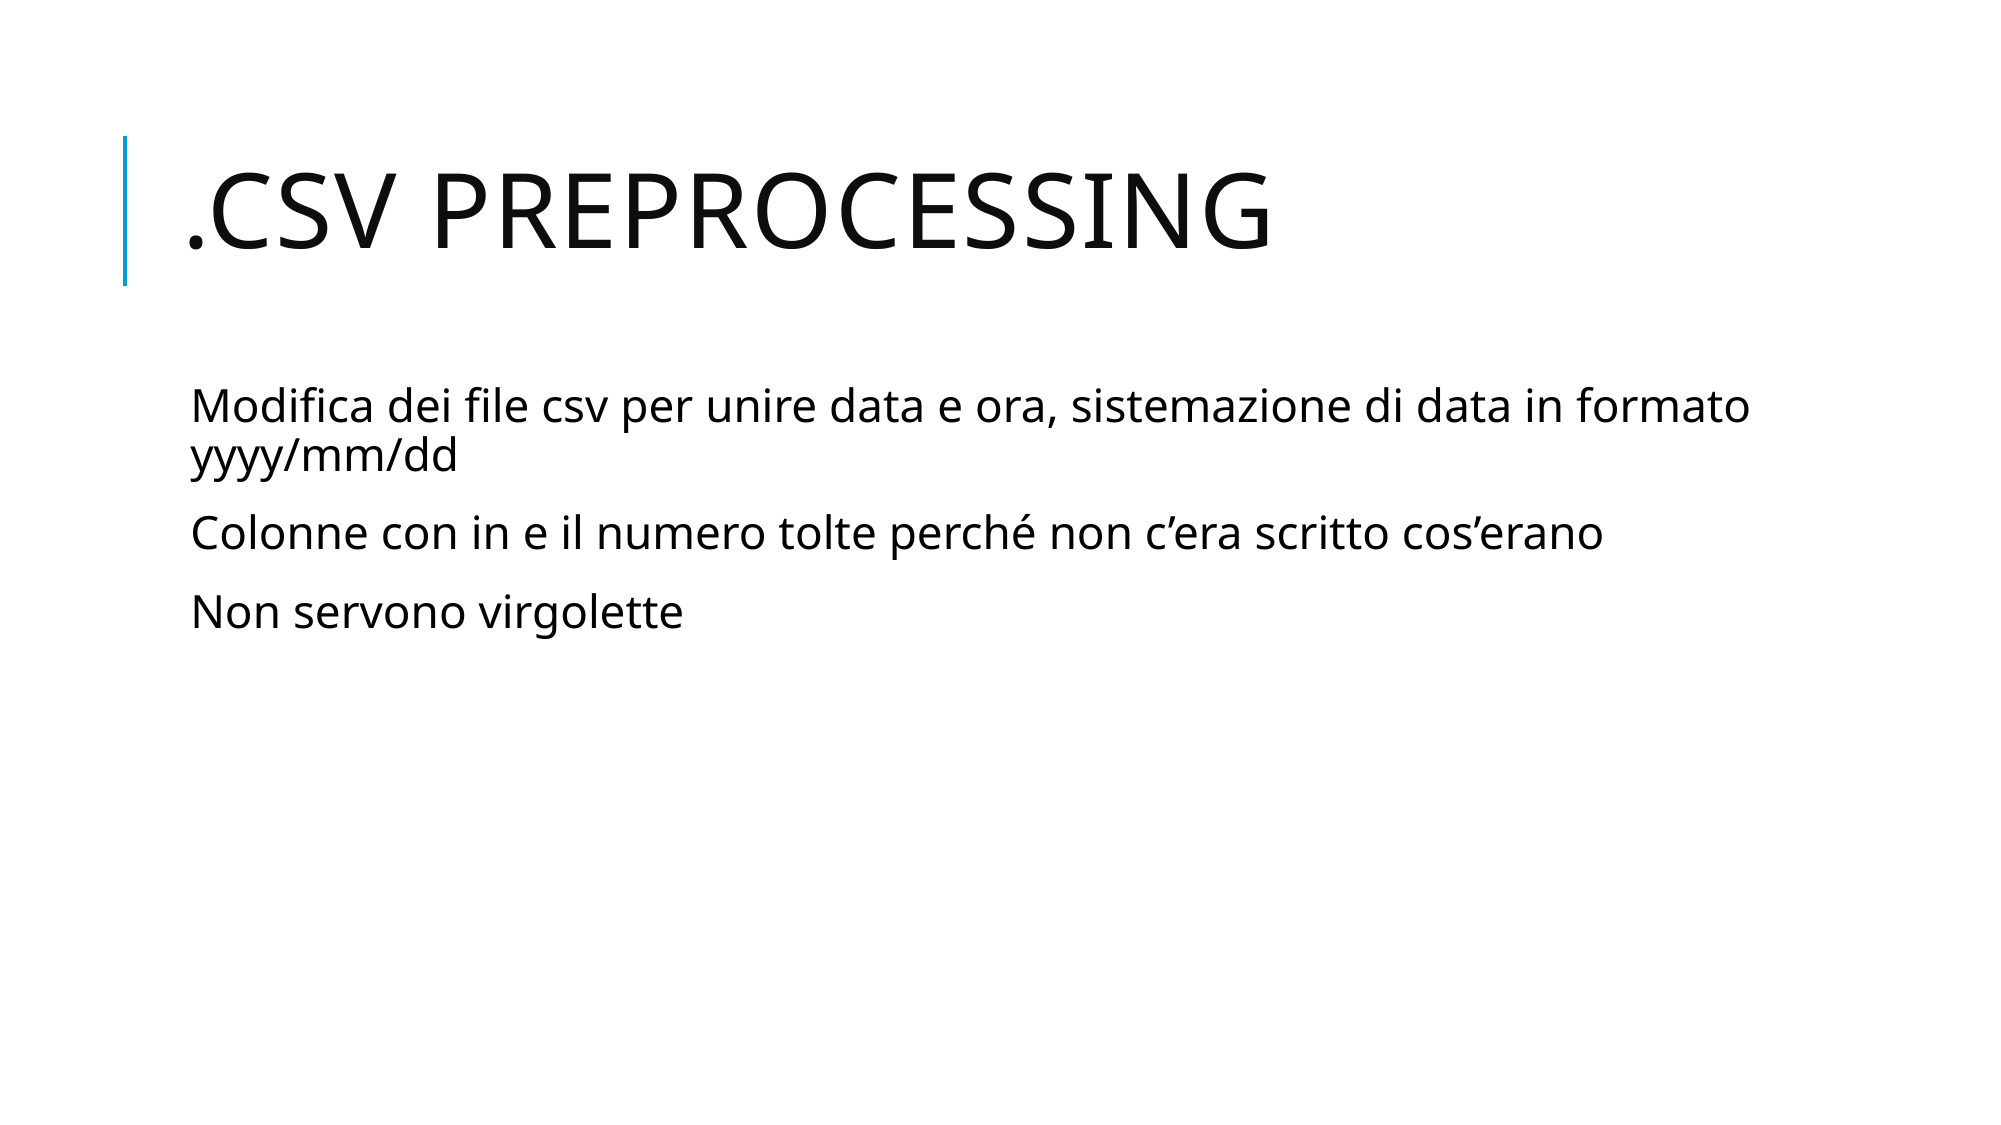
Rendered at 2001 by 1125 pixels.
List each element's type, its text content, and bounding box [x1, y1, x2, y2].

title .csv preprocessing [168, 96, 1763, 342]
list Modifica dei file csv per unire data e ora, sistemazione di data in formato yyyy/mm/dd Colonne con in e il numero tolte perché non c’era scritto cos’erano Non servono virgolette [168, 375, 1763, 1035]
